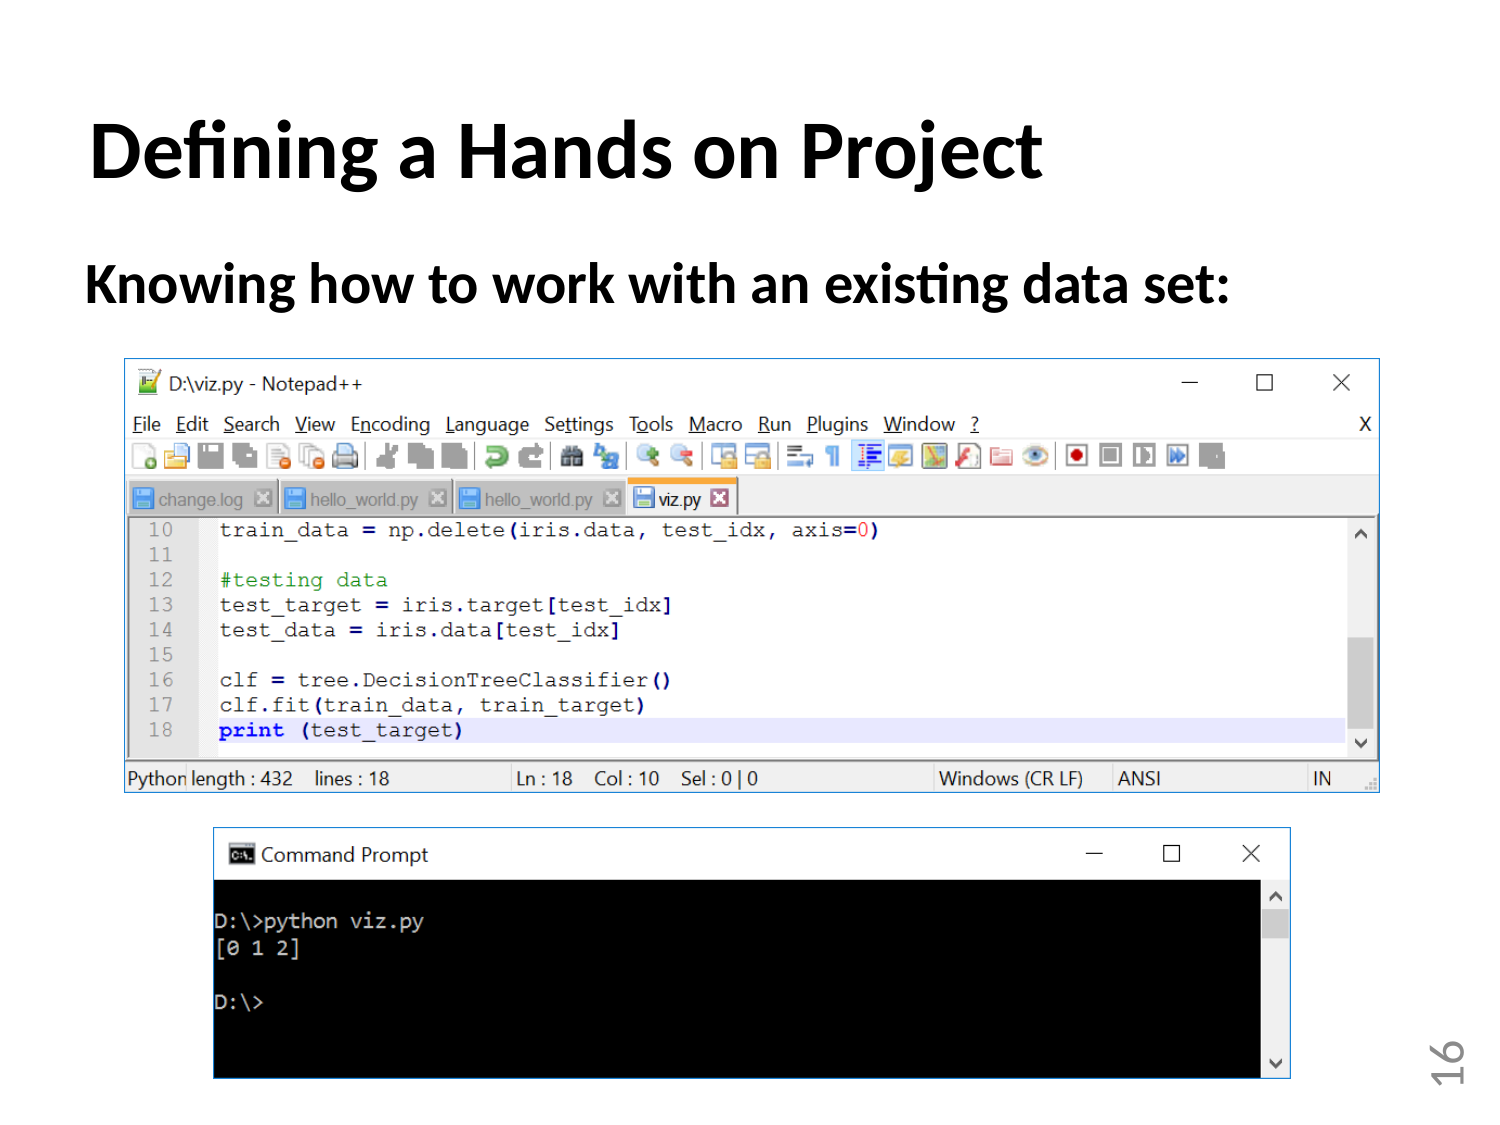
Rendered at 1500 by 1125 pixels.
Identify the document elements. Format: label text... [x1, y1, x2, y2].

text_box Knowing how to work with an existing data set: [70, 237, 1434, 323]
slide_number 16 [1412, 1025, 1475, 1125]
picture [123, 358, 1380, 793]
text_box Defining a Hands on Project [74, 87, 1438, 203]
picture [213, 827, 1291, 1079]
